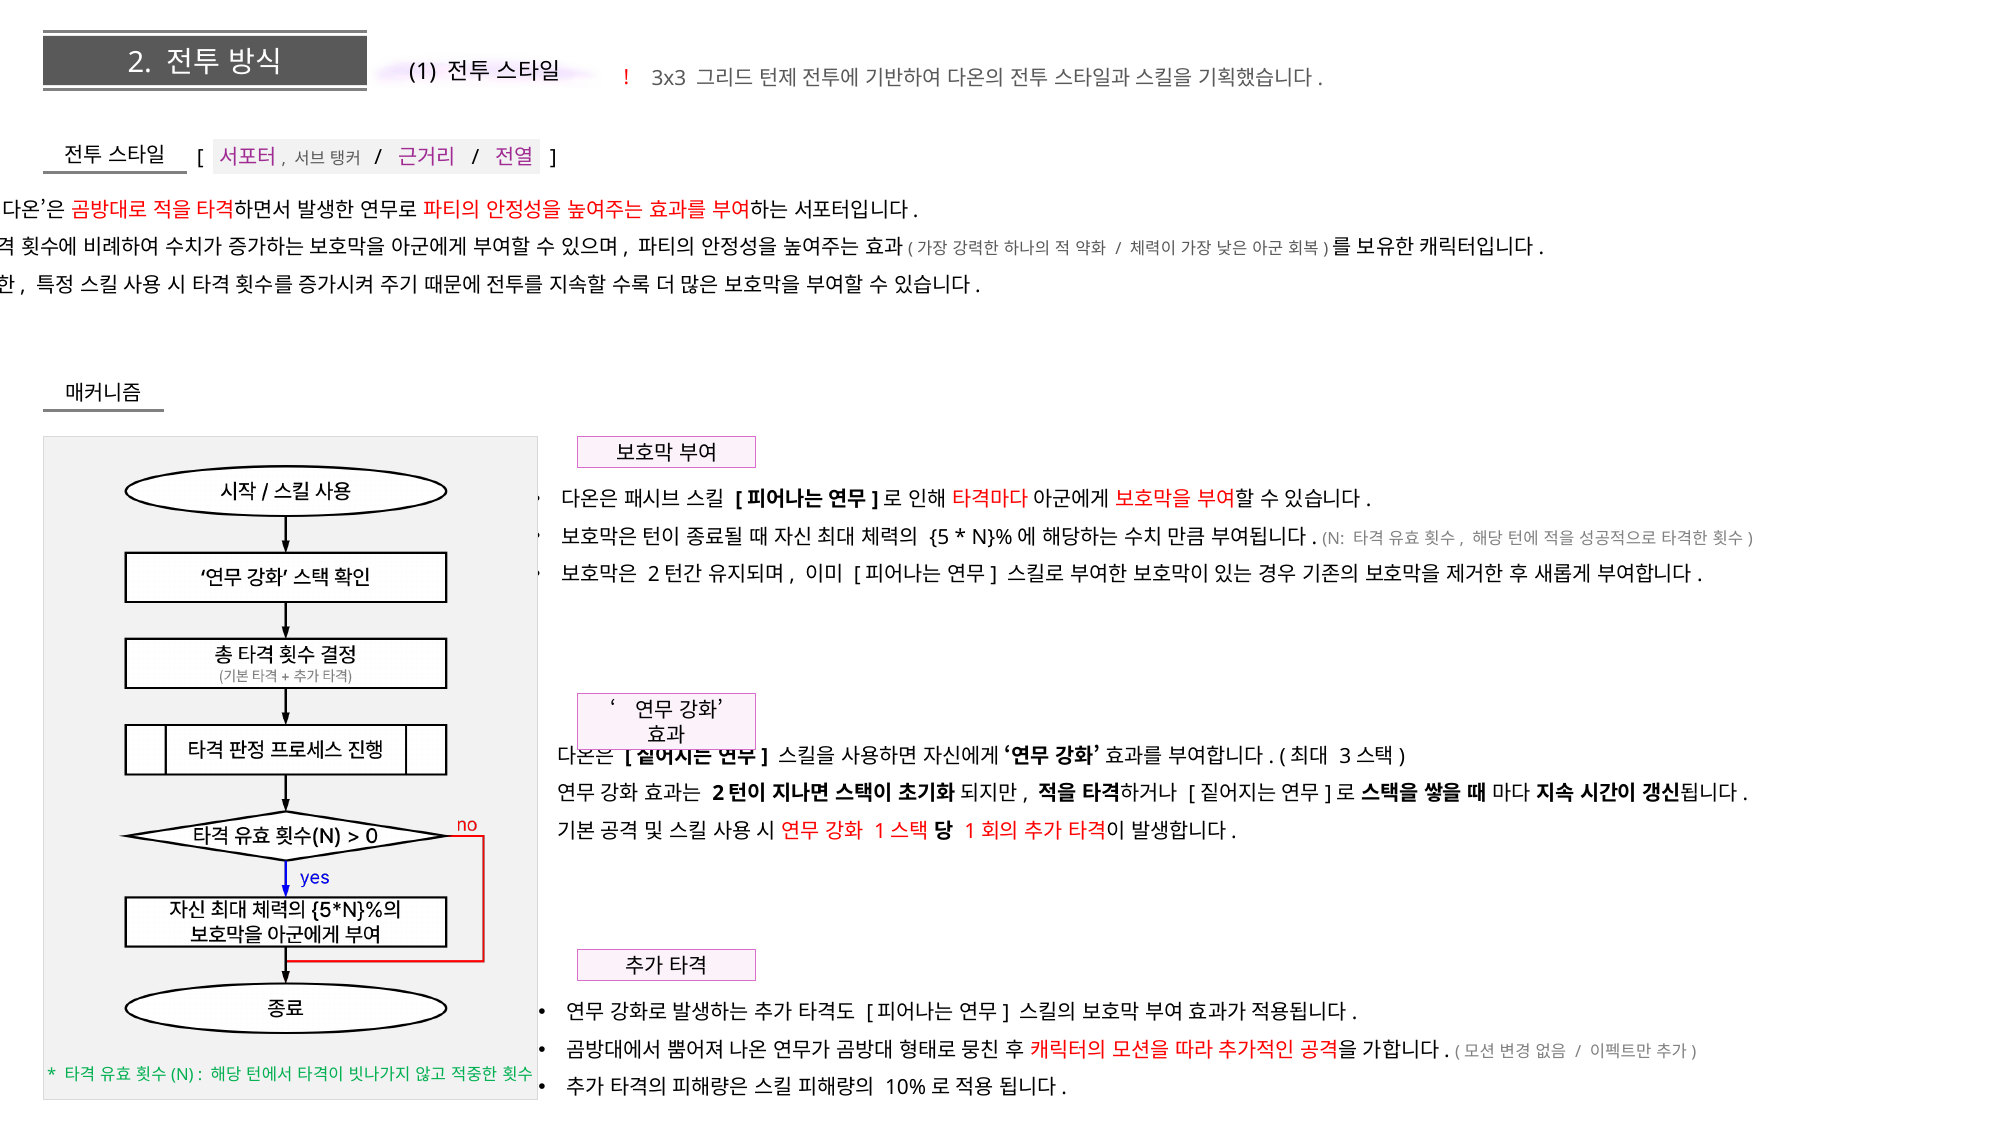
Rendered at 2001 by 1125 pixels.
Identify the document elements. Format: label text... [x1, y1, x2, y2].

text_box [367, 50, 603, 91]
text_box 3x3 그리드 턴제 전투에 기반하여 다온의 전투 스타일과 스킬을 기획했습니다. [623, 64, 1323, 90]
text_box ‘다온’은 곰방대로 적을 타격하면서 발생한 연무로 파티의 안정성을 높여주는 효과를 부여하는 서포터입니다. 타격 횟수에 비례하여 수치가 증가하는 보호막을 아군에게 부여할 수 있으며, 파티의 안정성을 높여주는 효과(가장 강력한 하나의 적 약화 / 체력이 가장 낮은 아군 회복)를 보유한 캐릭터입니다. 또한, 특정 스킬 사용 시 타격 횟수를 증가시켜 주기 때문에 전투를 지속할 수록 더 많은 보호막을 부여할 수 있습니다. [0, 172, 1545, 297]
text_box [42, 373, 1709, 1101]
text_box [213, 139, 540, 143]
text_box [42, 134, 188, 173]
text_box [42, 30, 368, 91]
text_box [ 서포터, 서브 탱커 / 근거리 / 전열 ] [196, 143, 557, 169]
